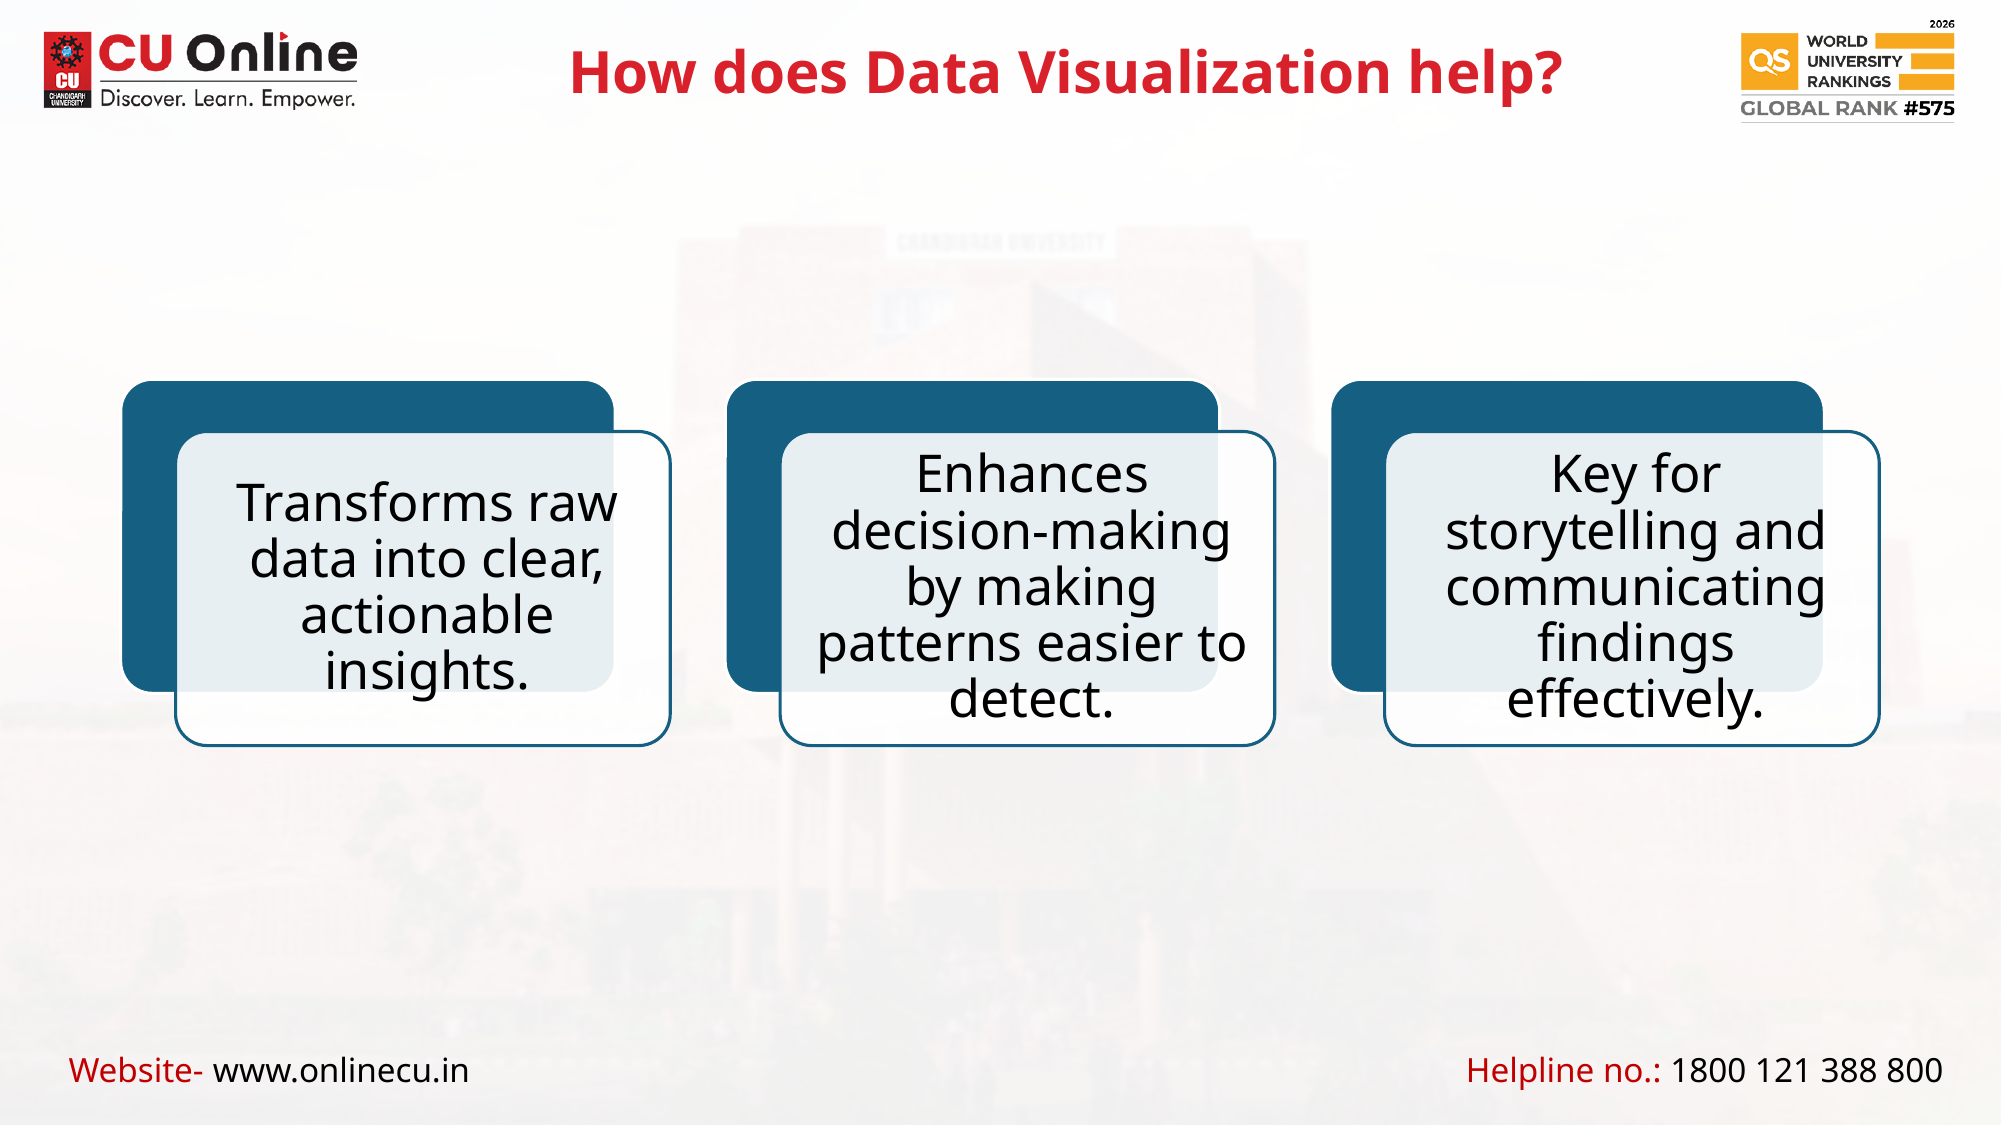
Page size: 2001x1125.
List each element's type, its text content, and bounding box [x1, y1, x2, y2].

picture [43, 14, 429, 117]
picture [1673, 20, 2001, 123]
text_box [120, 202, 1880, 923]
text_box How does Data Visualization help? [553, 35, 1797, 149]
